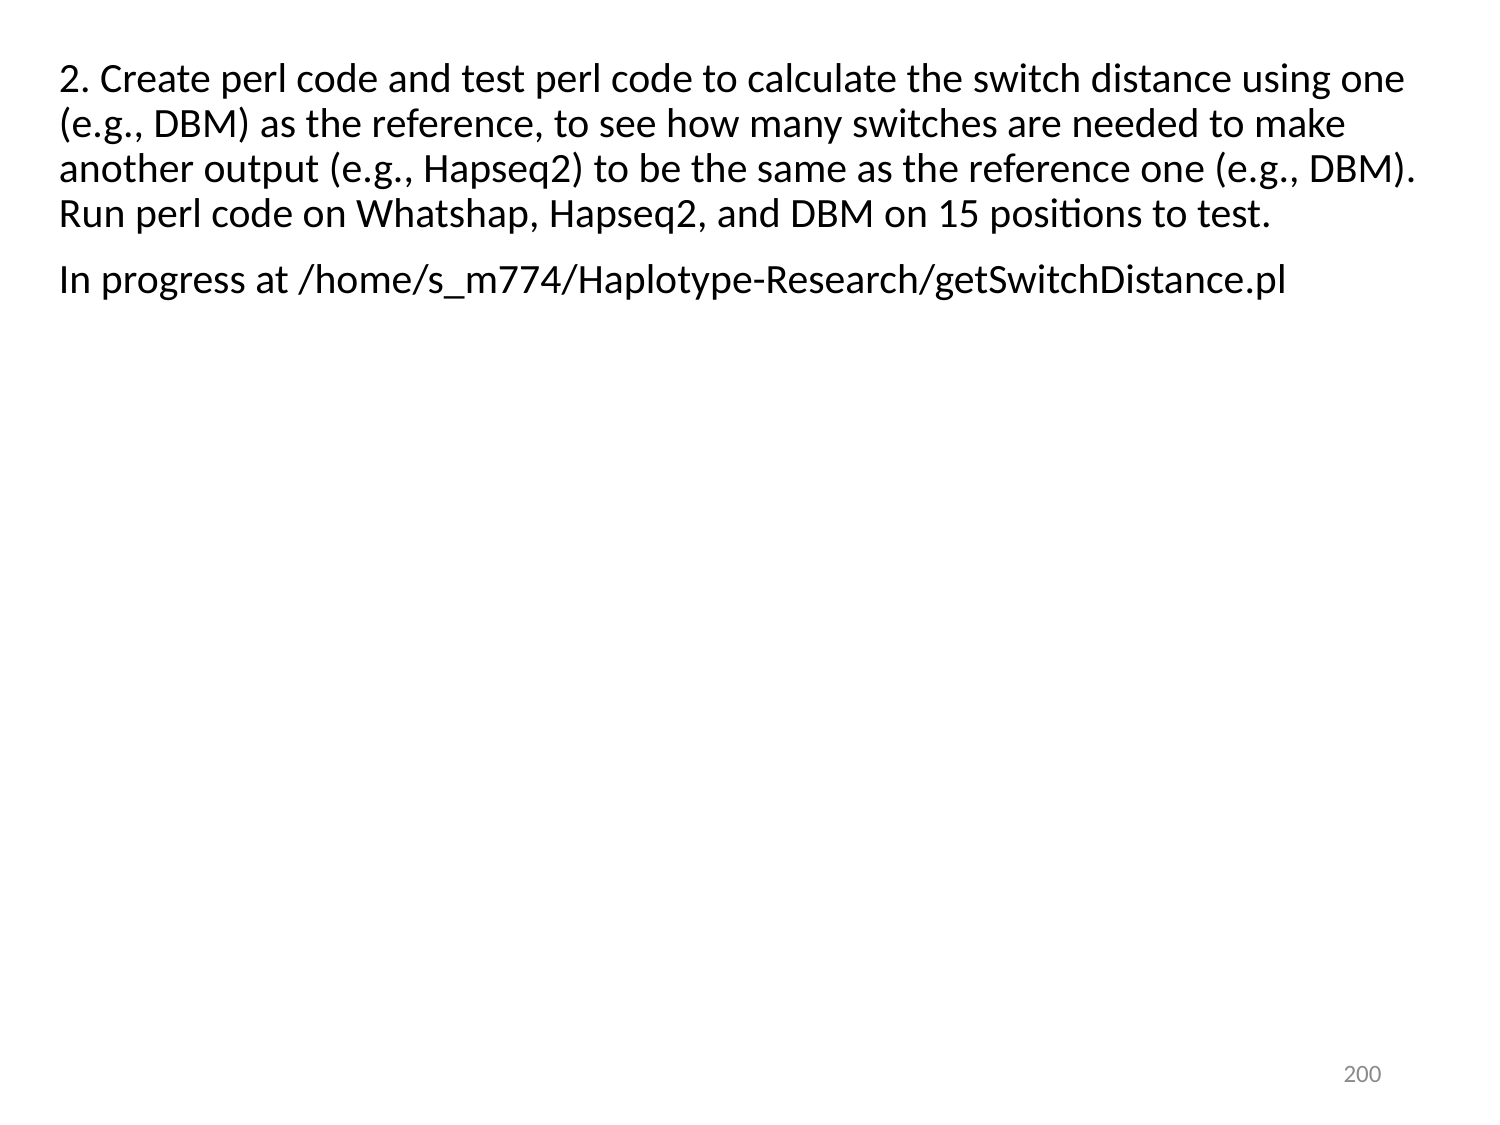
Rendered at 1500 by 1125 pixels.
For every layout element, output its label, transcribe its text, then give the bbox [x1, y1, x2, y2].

slide_number 200 [1059, 1042, 1397, 1103]
list 2. Create perl code and test perl code to calculate the switch distance using one (e.g., DBM) as the reference, to see how many switches are needed to make another output (e.g., Hapseq2) to be the same as the reference one (e.g., DBM). Run perl code on Whatshap, Hapseq2, and DBM on 15 positions to test. In progress at /home/s_m774/Haplotype-Research/getSwitchDistance.pl [43, 48, 1453, 1074]
